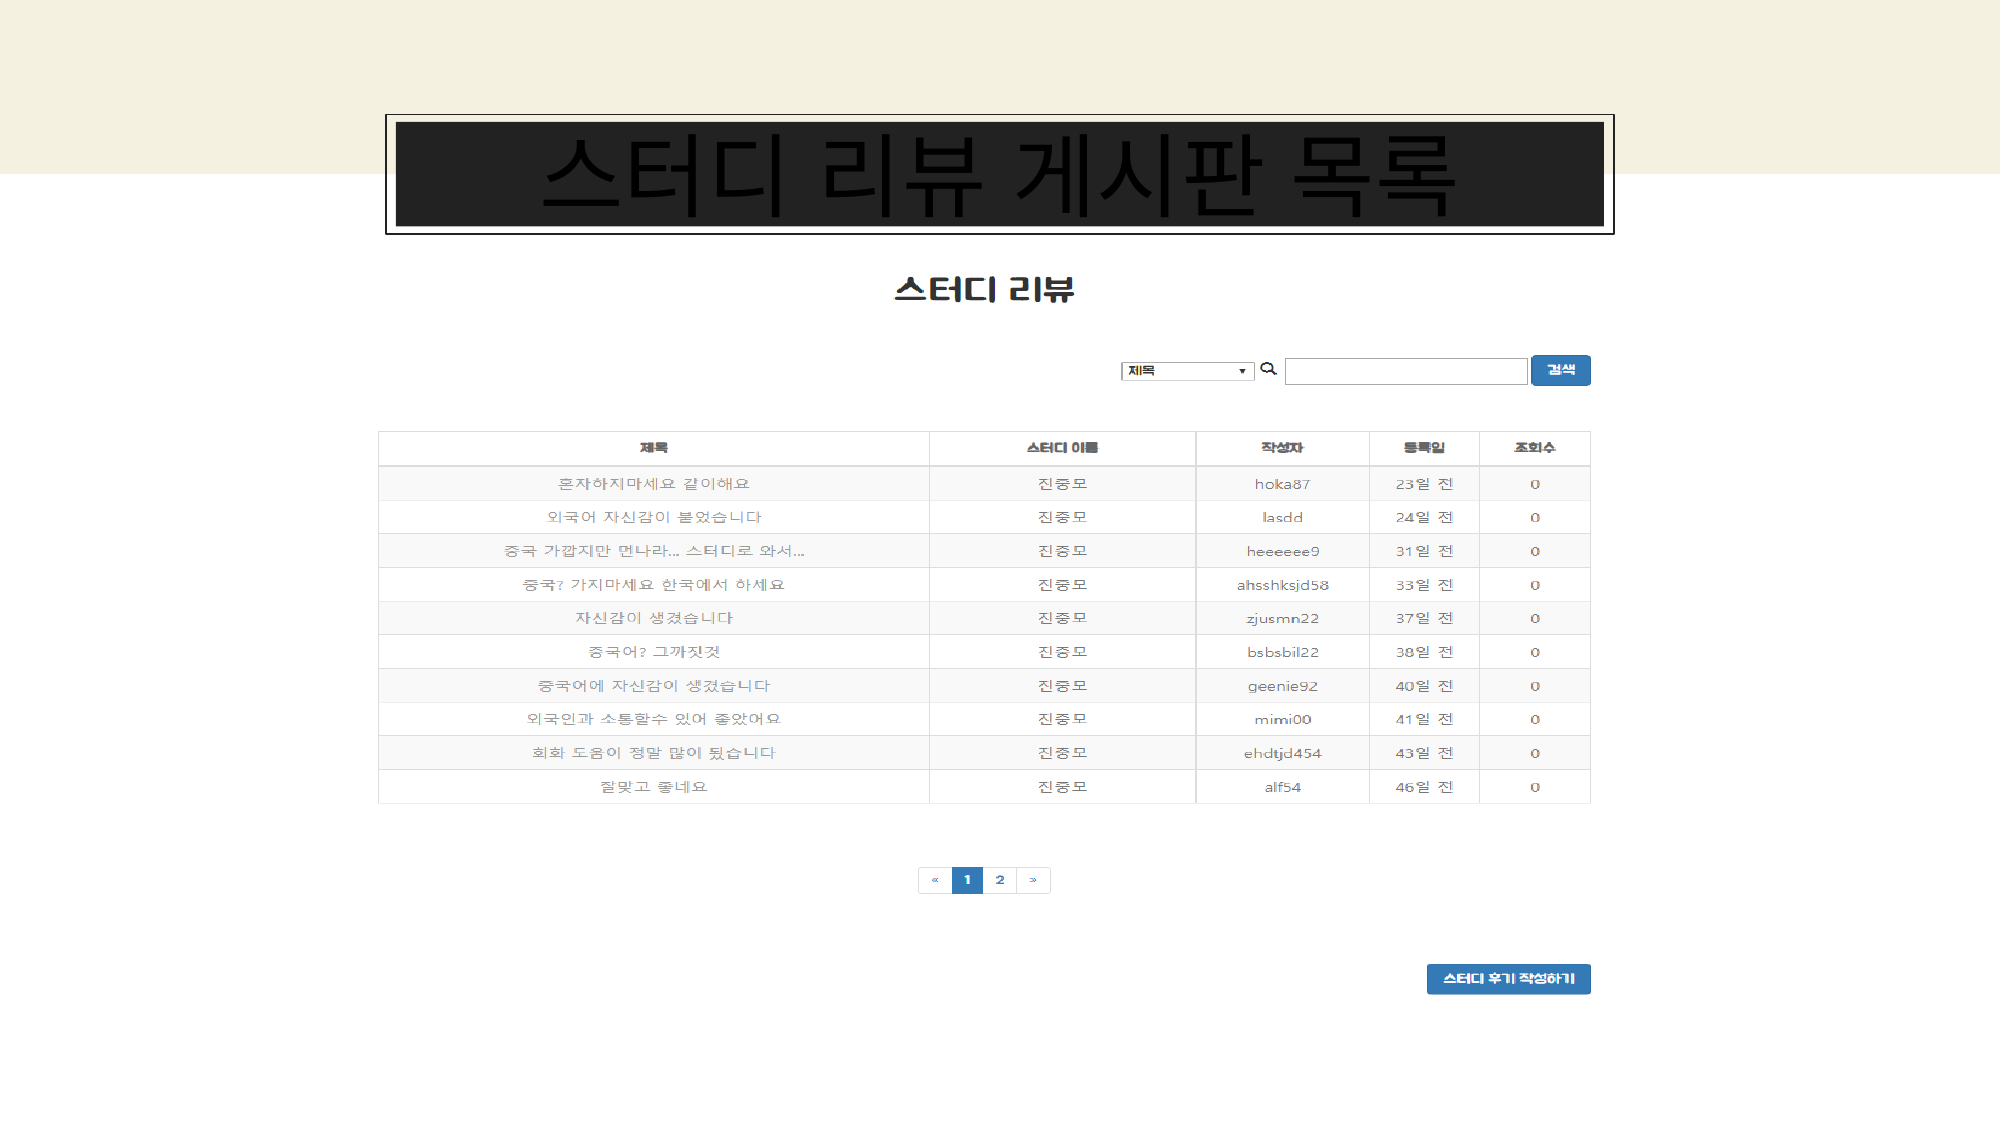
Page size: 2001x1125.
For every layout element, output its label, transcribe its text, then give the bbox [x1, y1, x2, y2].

picture [325, 249, 1675, 1005]
title 스터디 리뷰 게시판 목록 [395, 121, 1604, 227]
